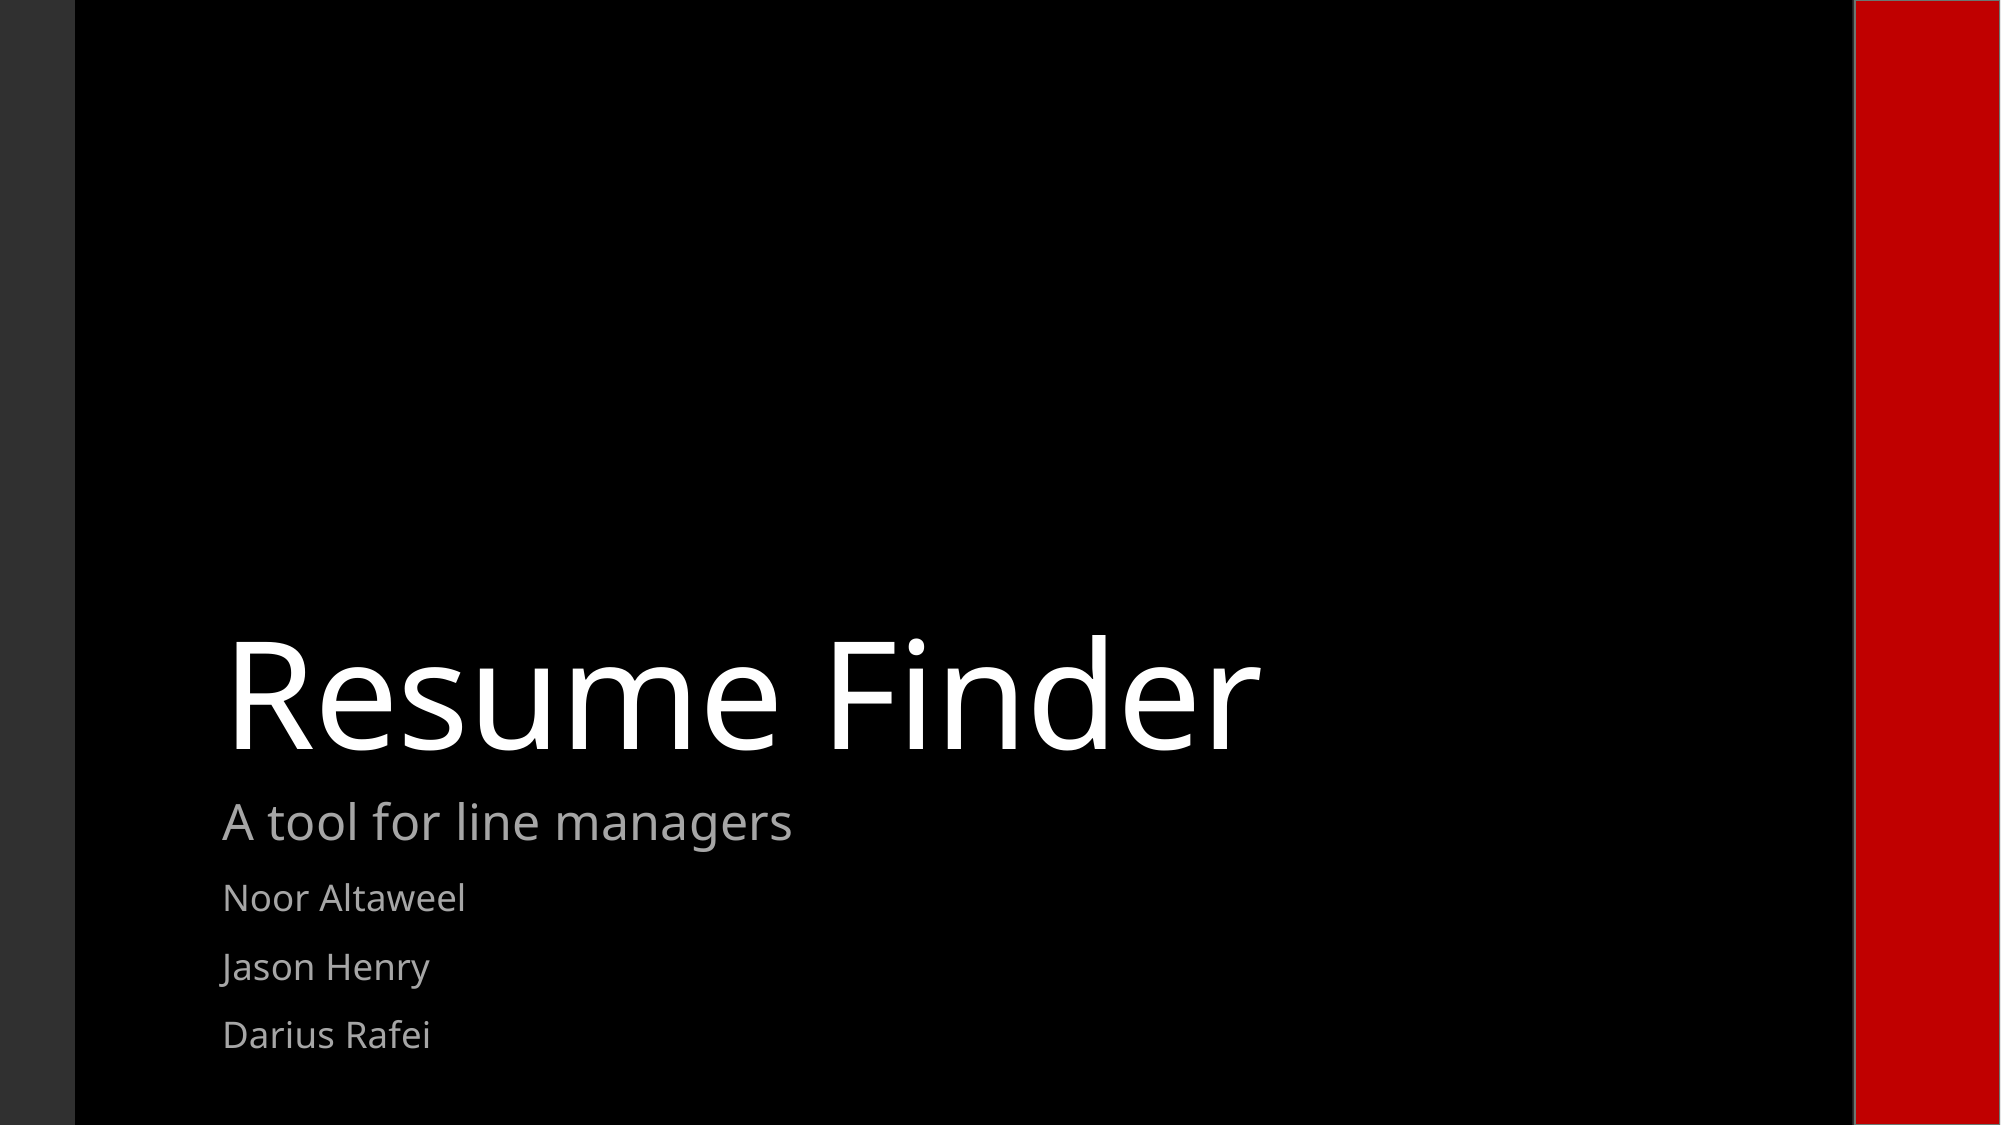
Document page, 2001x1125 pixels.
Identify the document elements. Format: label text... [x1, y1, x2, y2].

subtitle A tool for line managers Noor Altaweel Jason Henry Darius Rafei [206, 787, 1752, 1065]
title Resume Finder [206, 124, 1752, 787]
text_box [1854, 0, 2000, 1125]
